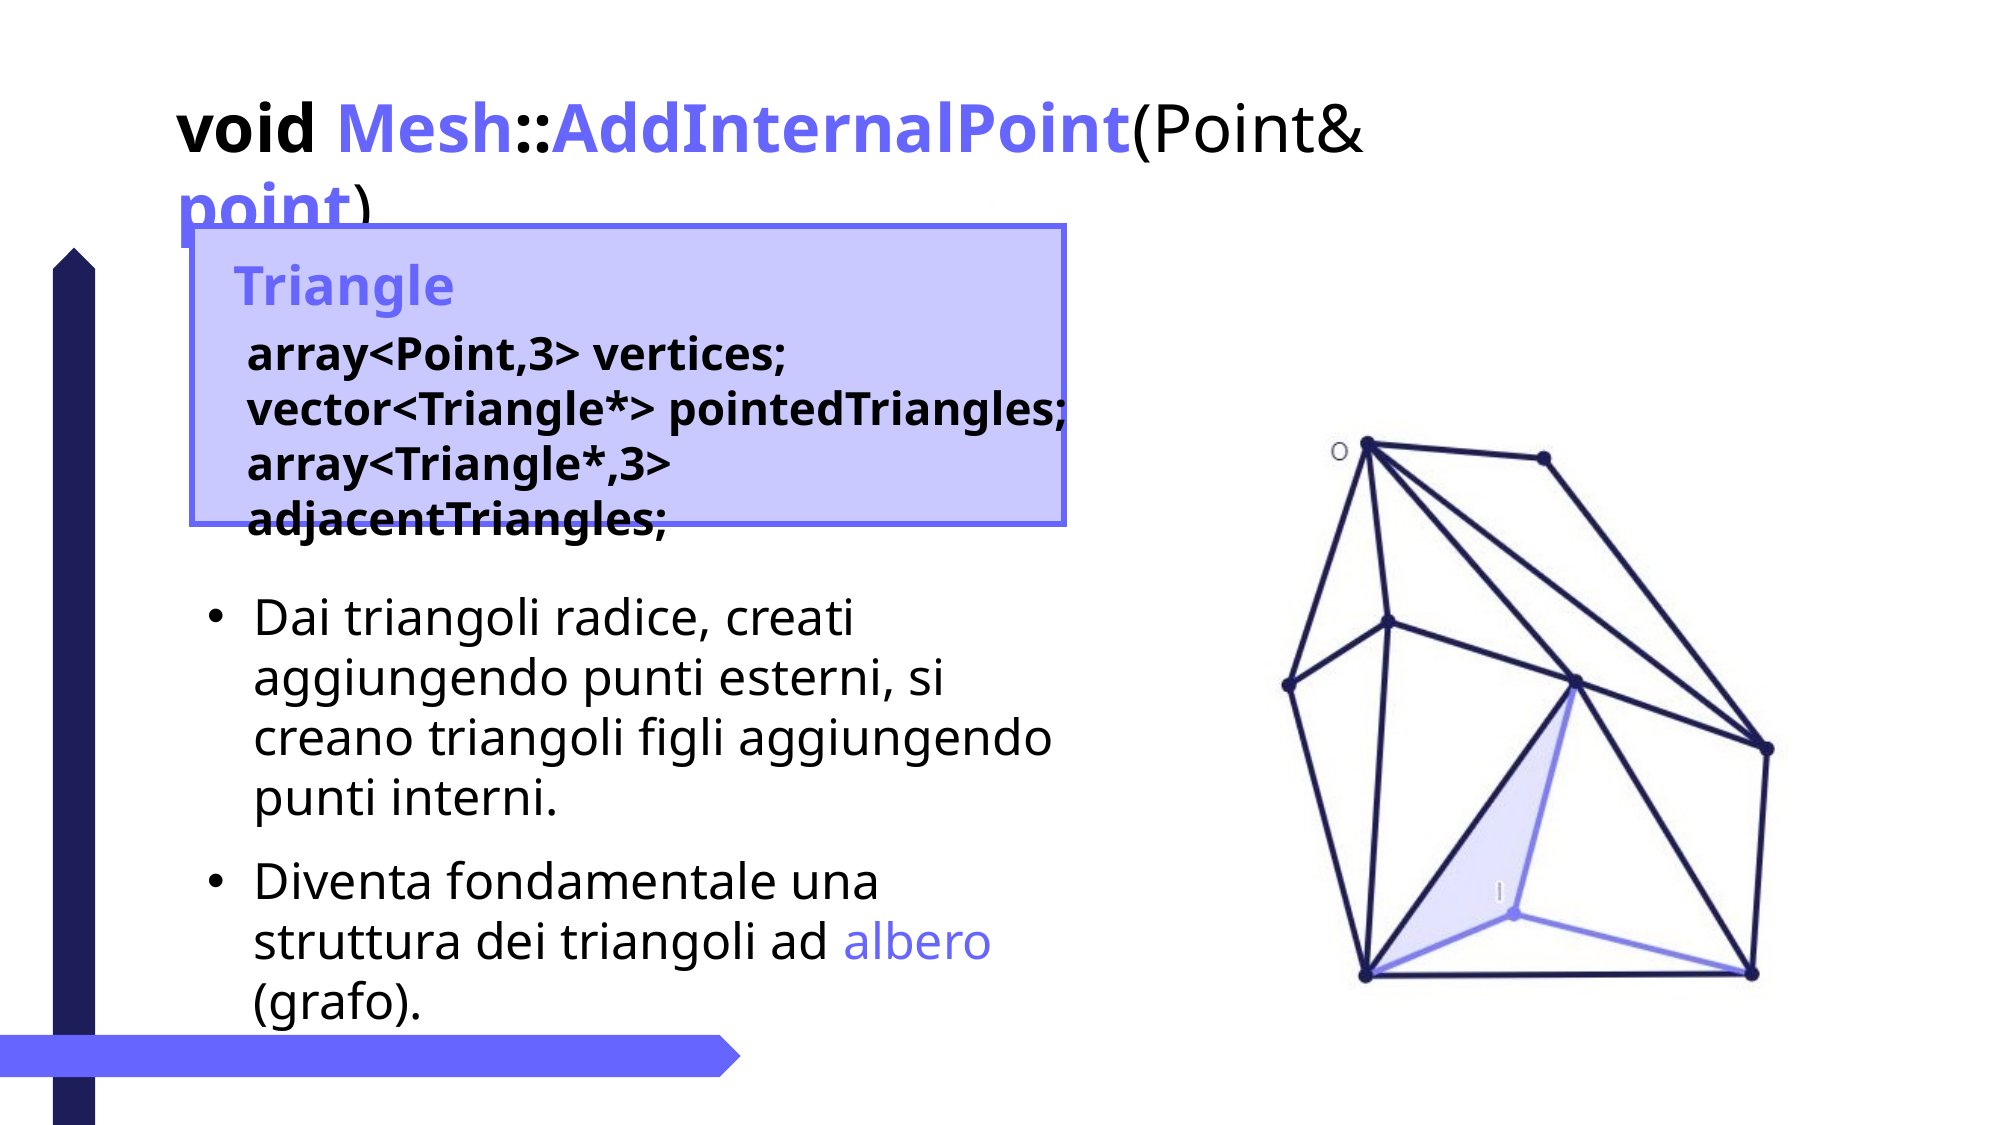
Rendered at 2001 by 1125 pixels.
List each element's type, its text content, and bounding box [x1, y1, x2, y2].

text_box void Mesh::AddInternalPoint(Point& point) [161, 78, 1437, 254]
text_box Triangle [219, 244, 707, 324]
text_box Dai triangoli radice, creati aggiungendo punti esterni, si creano triangoli figli aggiungendo punti interni. Diventa fondamentale una struttura dei triangoli ad albero (grafo). [192, 577, 989, 1038]
text_box [51, 1079, 97, 1125]
text_box [0, 1033, 743, 1079]
text_box array<Point,3> vertices; vector<Triangle*> pointedTriangles; array<Triangle*,3> adjacentTriangles; [231, 317, 989, 552]
text_box [51, 246, 97, 1033]
text_box [191, 225, 989, 525]
picture [989, 202, 1970, 1125]
